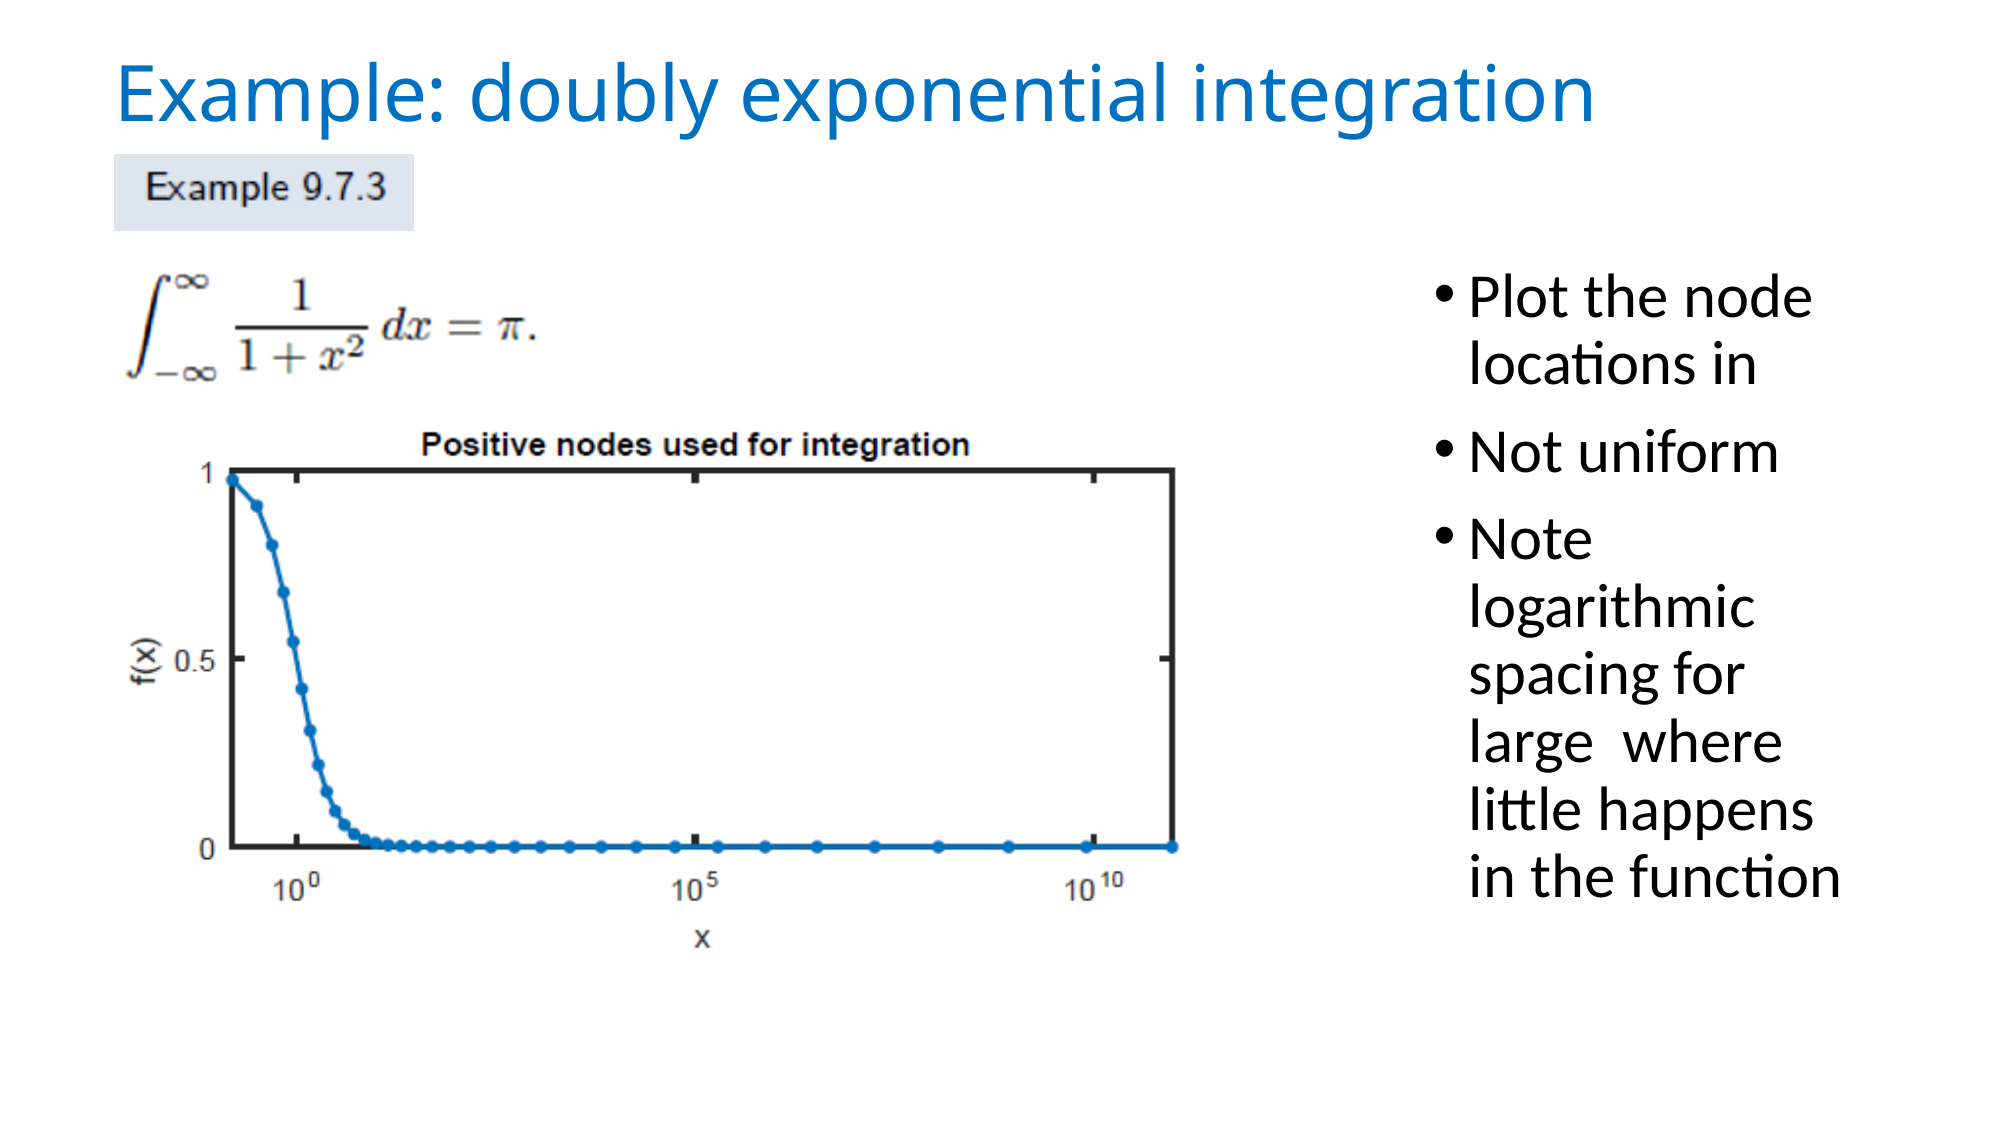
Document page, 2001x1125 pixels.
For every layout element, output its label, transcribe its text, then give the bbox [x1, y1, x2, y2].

picture [99, 255, 547, 394]
picture [114, 154, 414, 231]
picture [114, 417, 1203, 958]
title Example: doubly exponential integration [99, 38, 1628, 155]
